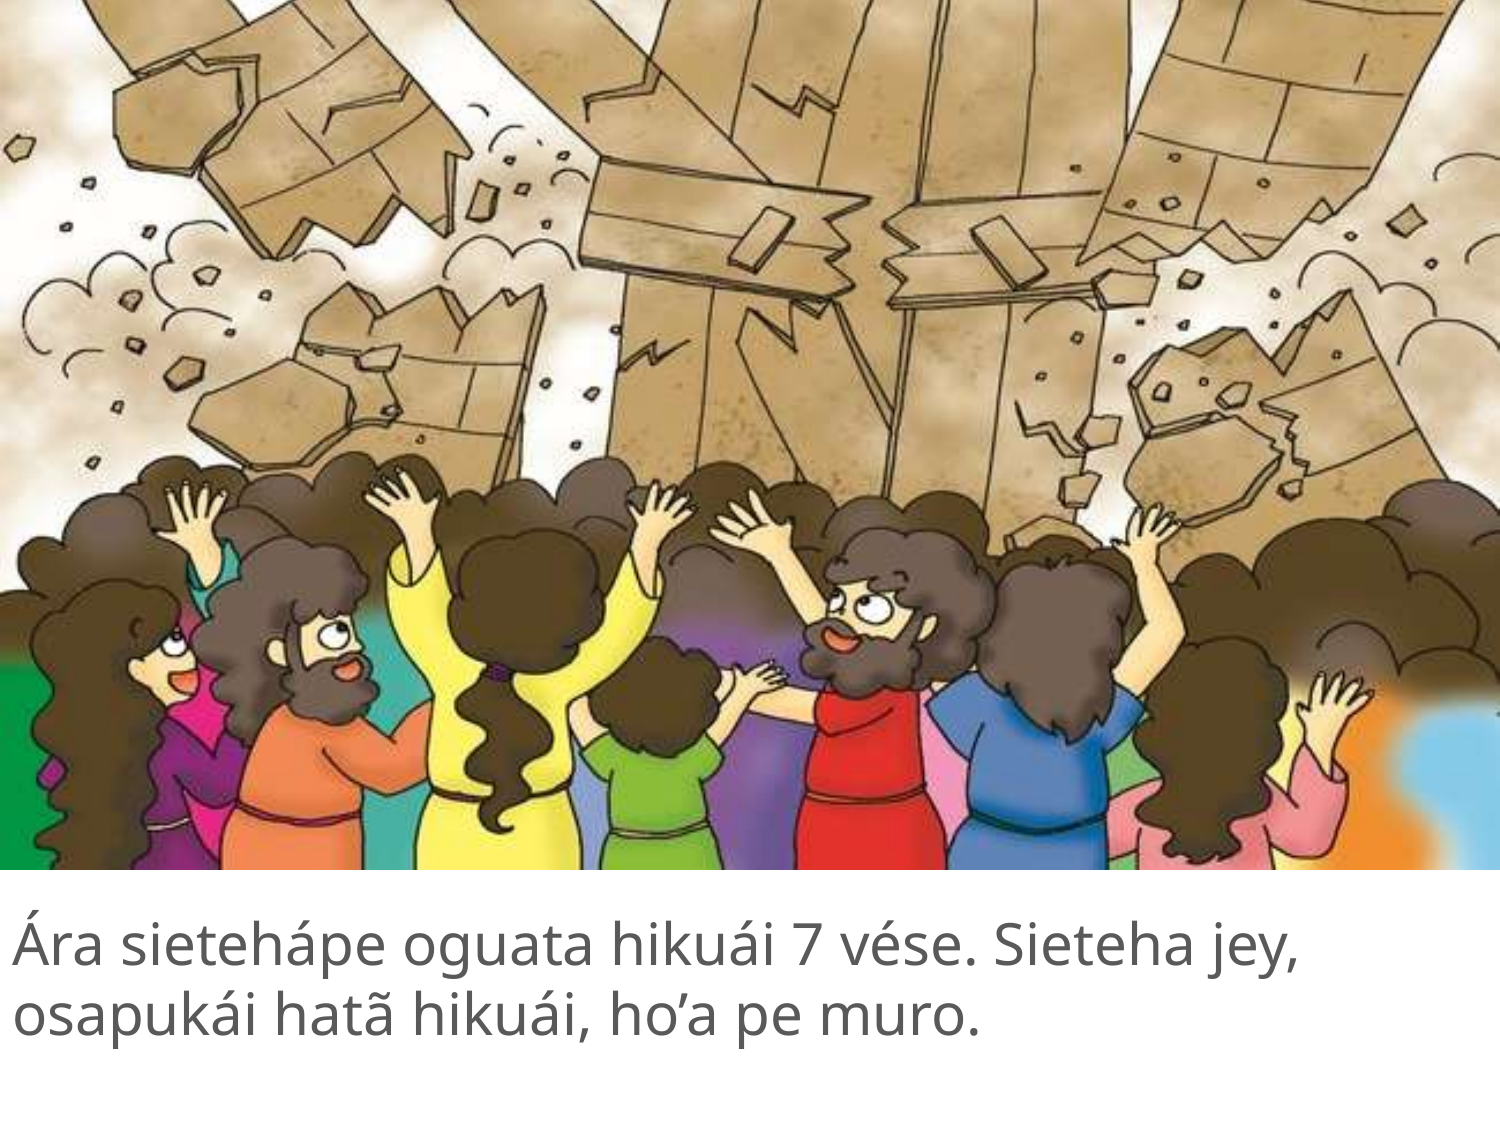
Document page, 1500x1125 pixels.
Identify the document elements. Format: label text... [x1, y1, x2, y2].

text_box Ára sietehápe oguata hikuái 7 vése. Sieteha jey, osapukái hatã hikuái, ho’a pe muro. [0, 900, 1483, 1055]
picture [0, 0, 1500, 870]
